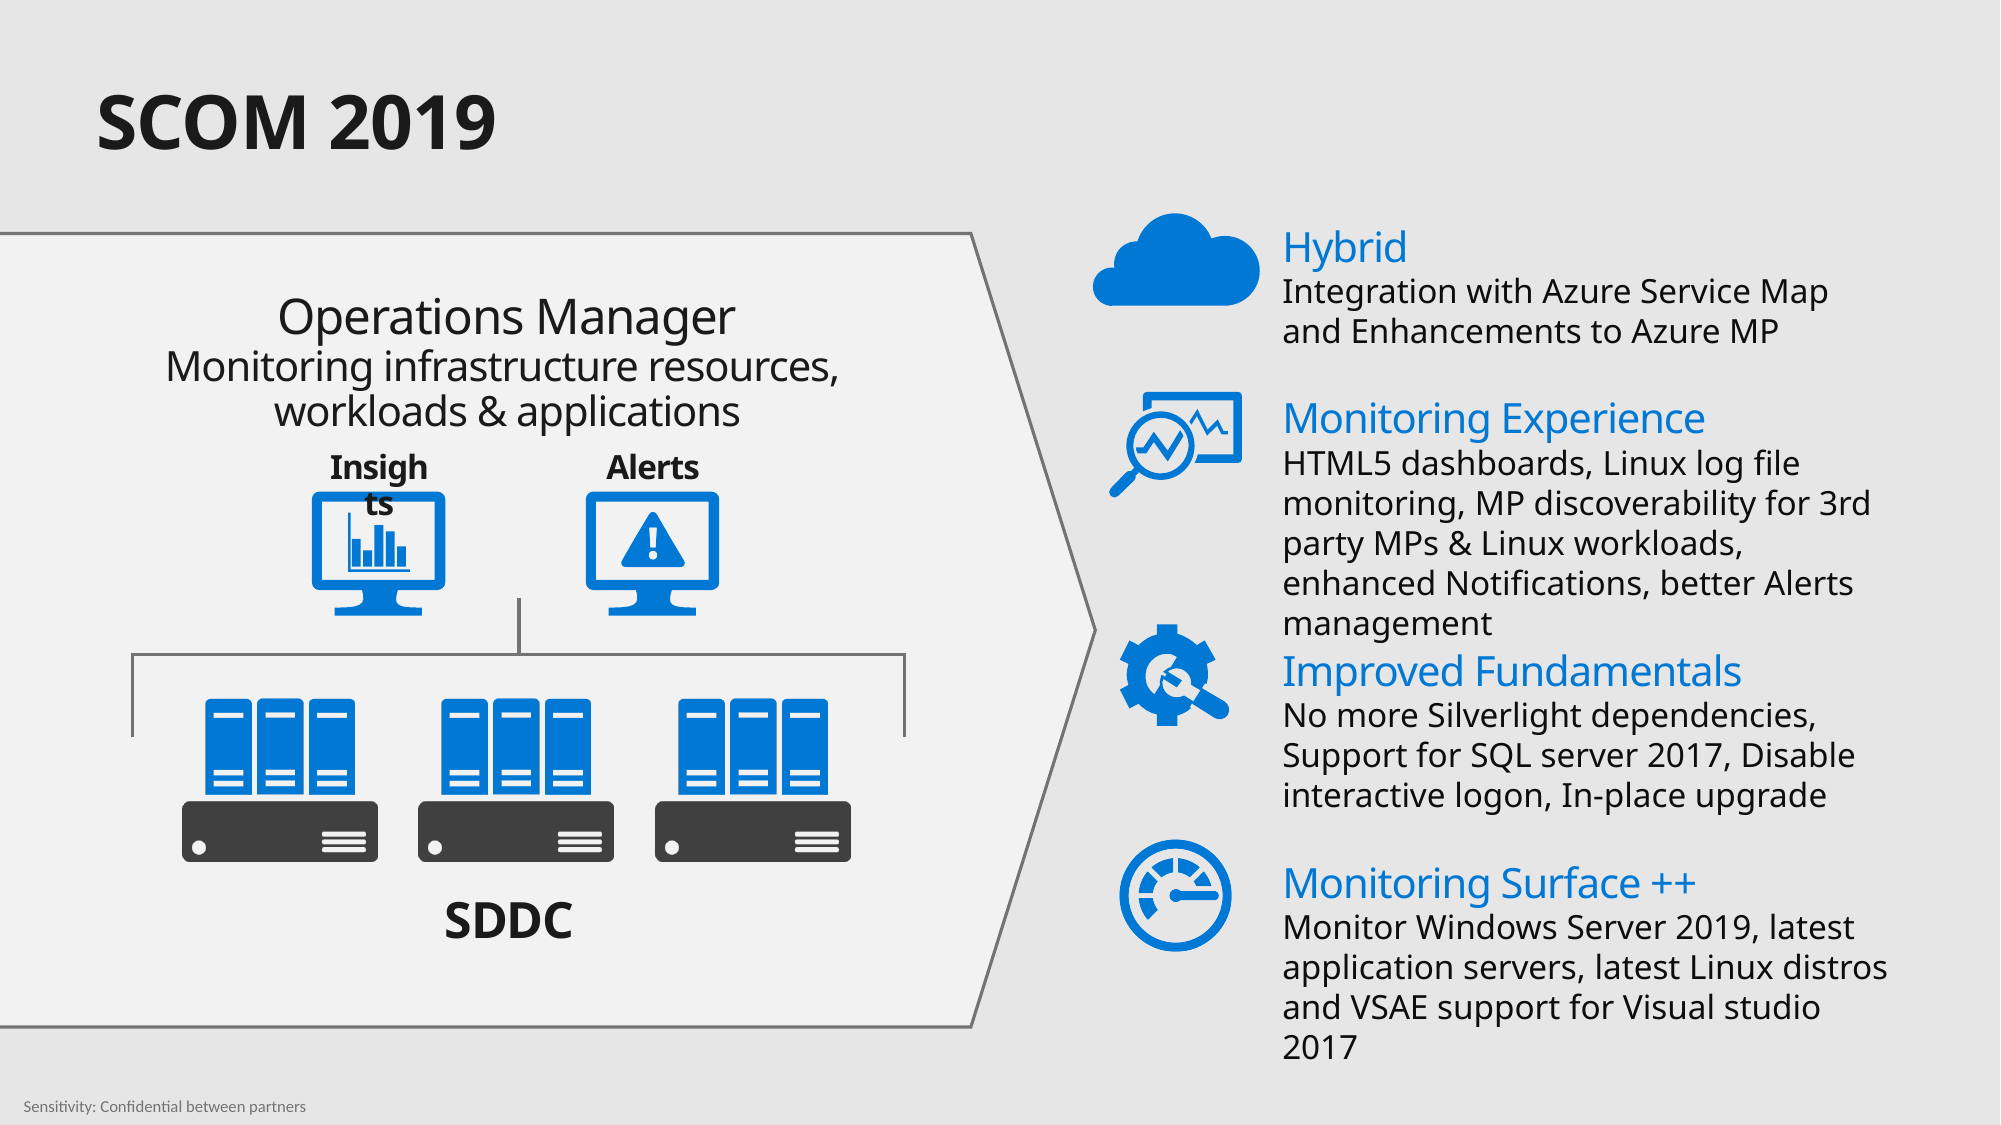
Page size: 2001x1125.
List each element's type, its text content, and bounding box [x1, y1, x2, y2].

text_box Monitoring Experience HTML5 dashboards, Linux log file monitoring, MP discoverability for 3rd party MPs & Linux workloads, enhanced Notifications, better Alerts management [1282, 392, 1904, 642]
text_box Hybrid Integration with Azure Service Map and Enhancements to Azure MP [1282, 220, 1904, 351]
text_box Improved Fundamentals No more Silverlight dependencies, Support for SQL server 2017, Disable interactive logon, In-place upgrade [1282, 644, 1904, 815]
text_box [1121, 625, 1228, 725]
picture [1118, 838, 1232, 953]
text_box Monitoring Surface ++ Monitor Windows Server 2019, latest application servers, latest Linux distros and VSAE support for Visual studio 2017 [1282, 856, 1904, 1067]
text_box [1092, 213, 1260, 306]
text_box [0, 233, 1096, 1027]
title SCOM 2019 [96, 75, 1904, 166]
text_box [87, 292, 927, 951]
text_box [1108, 391, 1243, 499]
